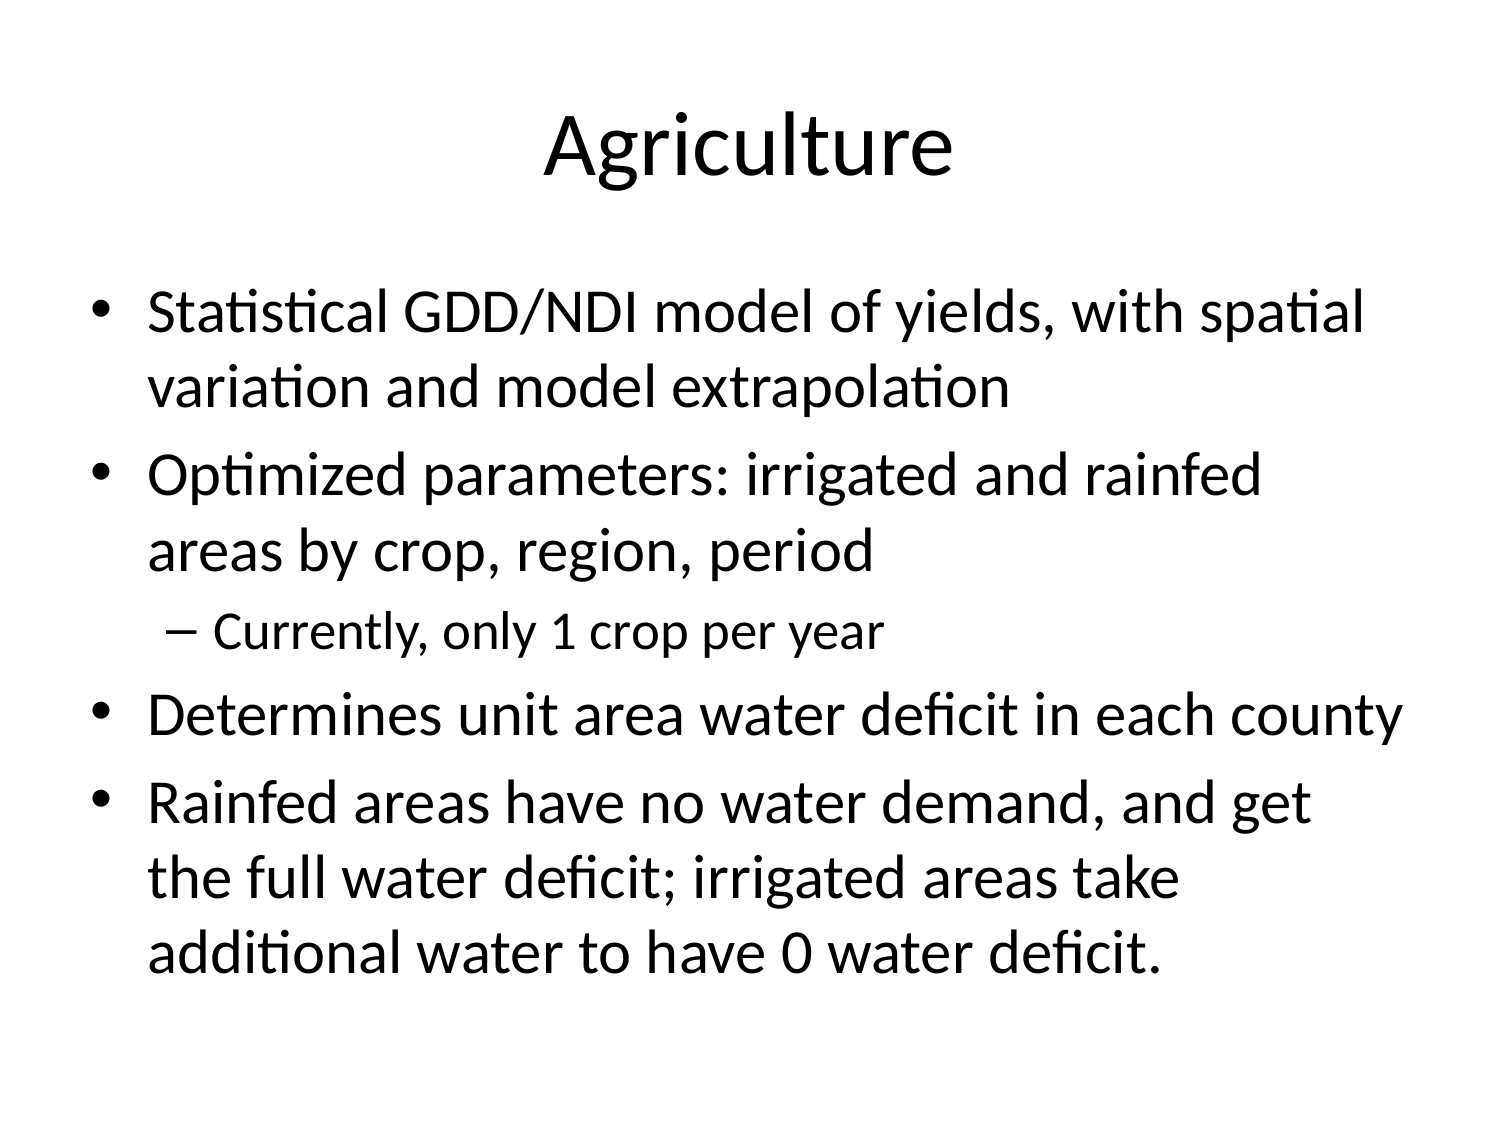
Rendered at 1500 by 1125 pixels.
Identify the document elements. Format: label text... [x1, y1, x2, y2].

list Statistical GDD/NDI model of yields, with spatial variation and model extrapolation Optimized parameters: irrigated and rainfed areas by crop, region, period Currently, only 1 crop per year Determines unit area water deficit in each county Rainfed areas have no water demand, and get the full water deficit; irrigated areas take additional water to have 0 water deficit. [75, 262, 1425, 1005]
title Agriculture [75, 45, 1425, 233]
